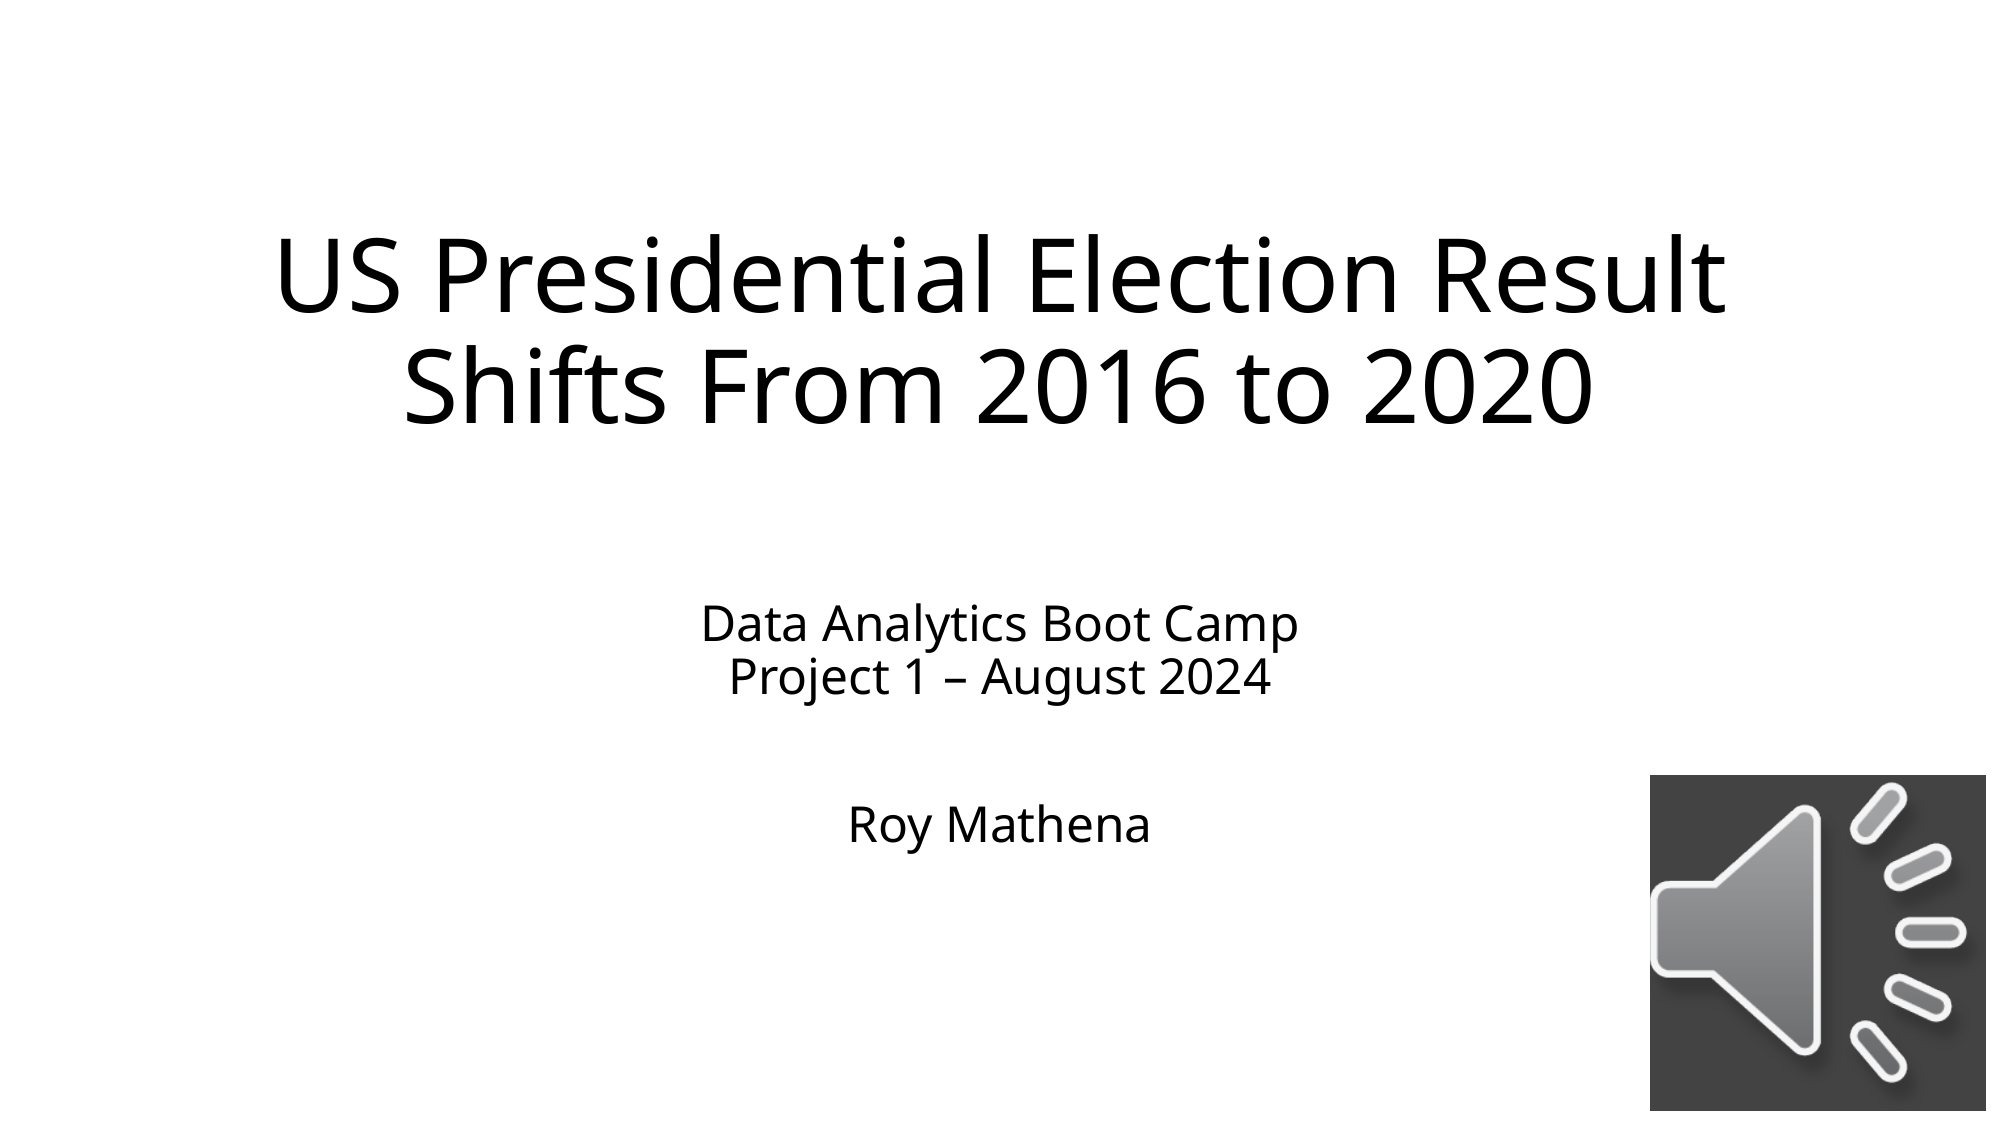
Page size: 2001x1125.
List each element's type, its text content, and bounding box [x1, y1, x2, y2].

picture [1648, 773, 1987, 1112]
title US Presidential Election Result Shifts From 2016 to 2020 [249, 184, 1750, 576]
subtitle Data Analytics Boot Camp Project 1 – August 2024 Roy Mathena [249, 590, 1750, 863]
